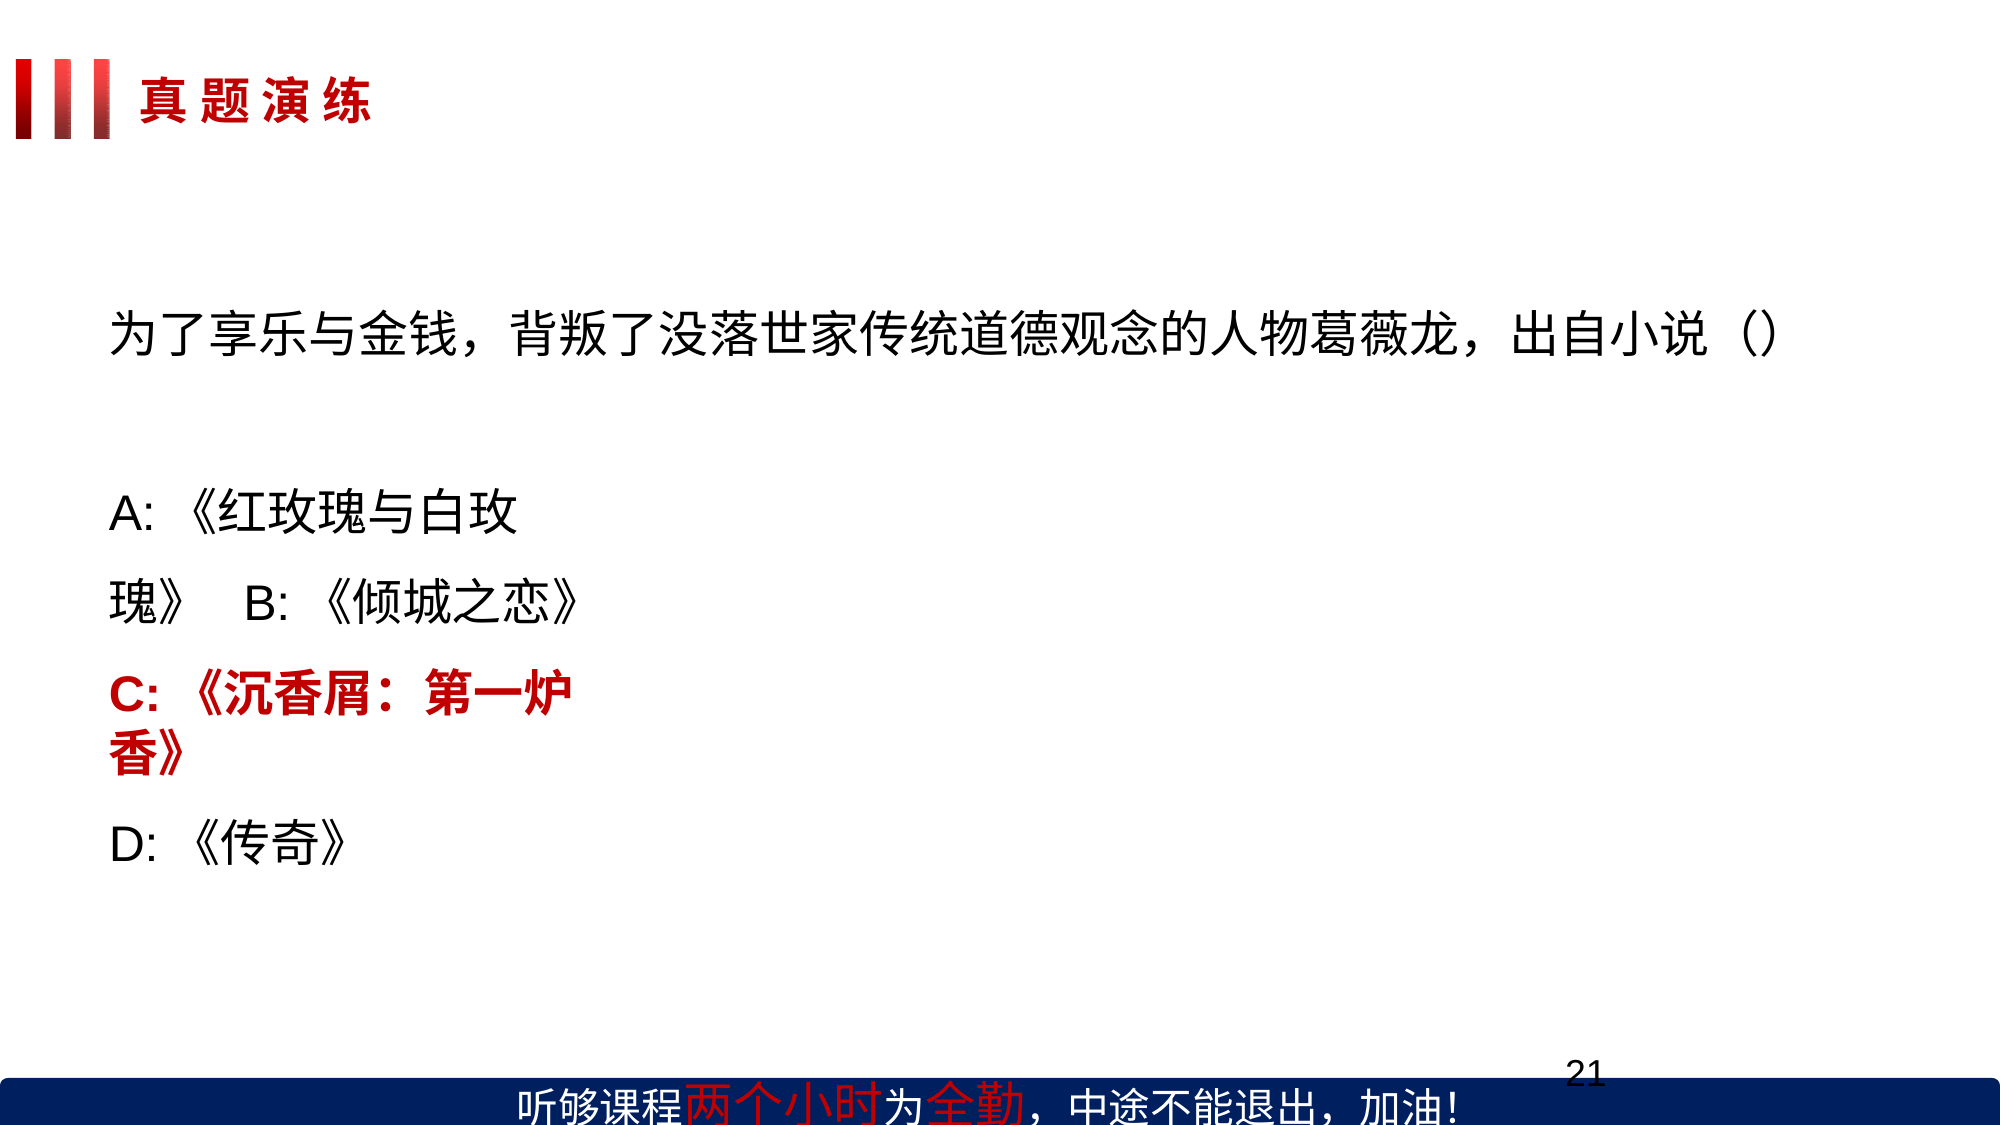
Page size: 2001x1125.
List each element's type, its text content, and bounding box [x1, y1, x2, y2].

text_box [93, 59, 110, 139]
title 真 题 演 练 [136, 67, 386, 258]
text_box 为了享乐与金钱，背叛了没落世家传统道德观念的人物葛薇龙，出自小说（） A:《红玫瑰与白玫瑰》 B:《倾城之恋》 C:《沉香屑：第一炉香》 D:《传奇》 [106, 300, 1811, 871]
picture [15, 59, 32, 139]
text_box [0, 1077, 2000, 1125]
text_box [1561, 1050, 1611, 1095]
footer 听够课程两个小时为全勤，中途不能退出，加油！ [514, 1079, 1486, 1125]
text_box [54, 59, 71, 139]
